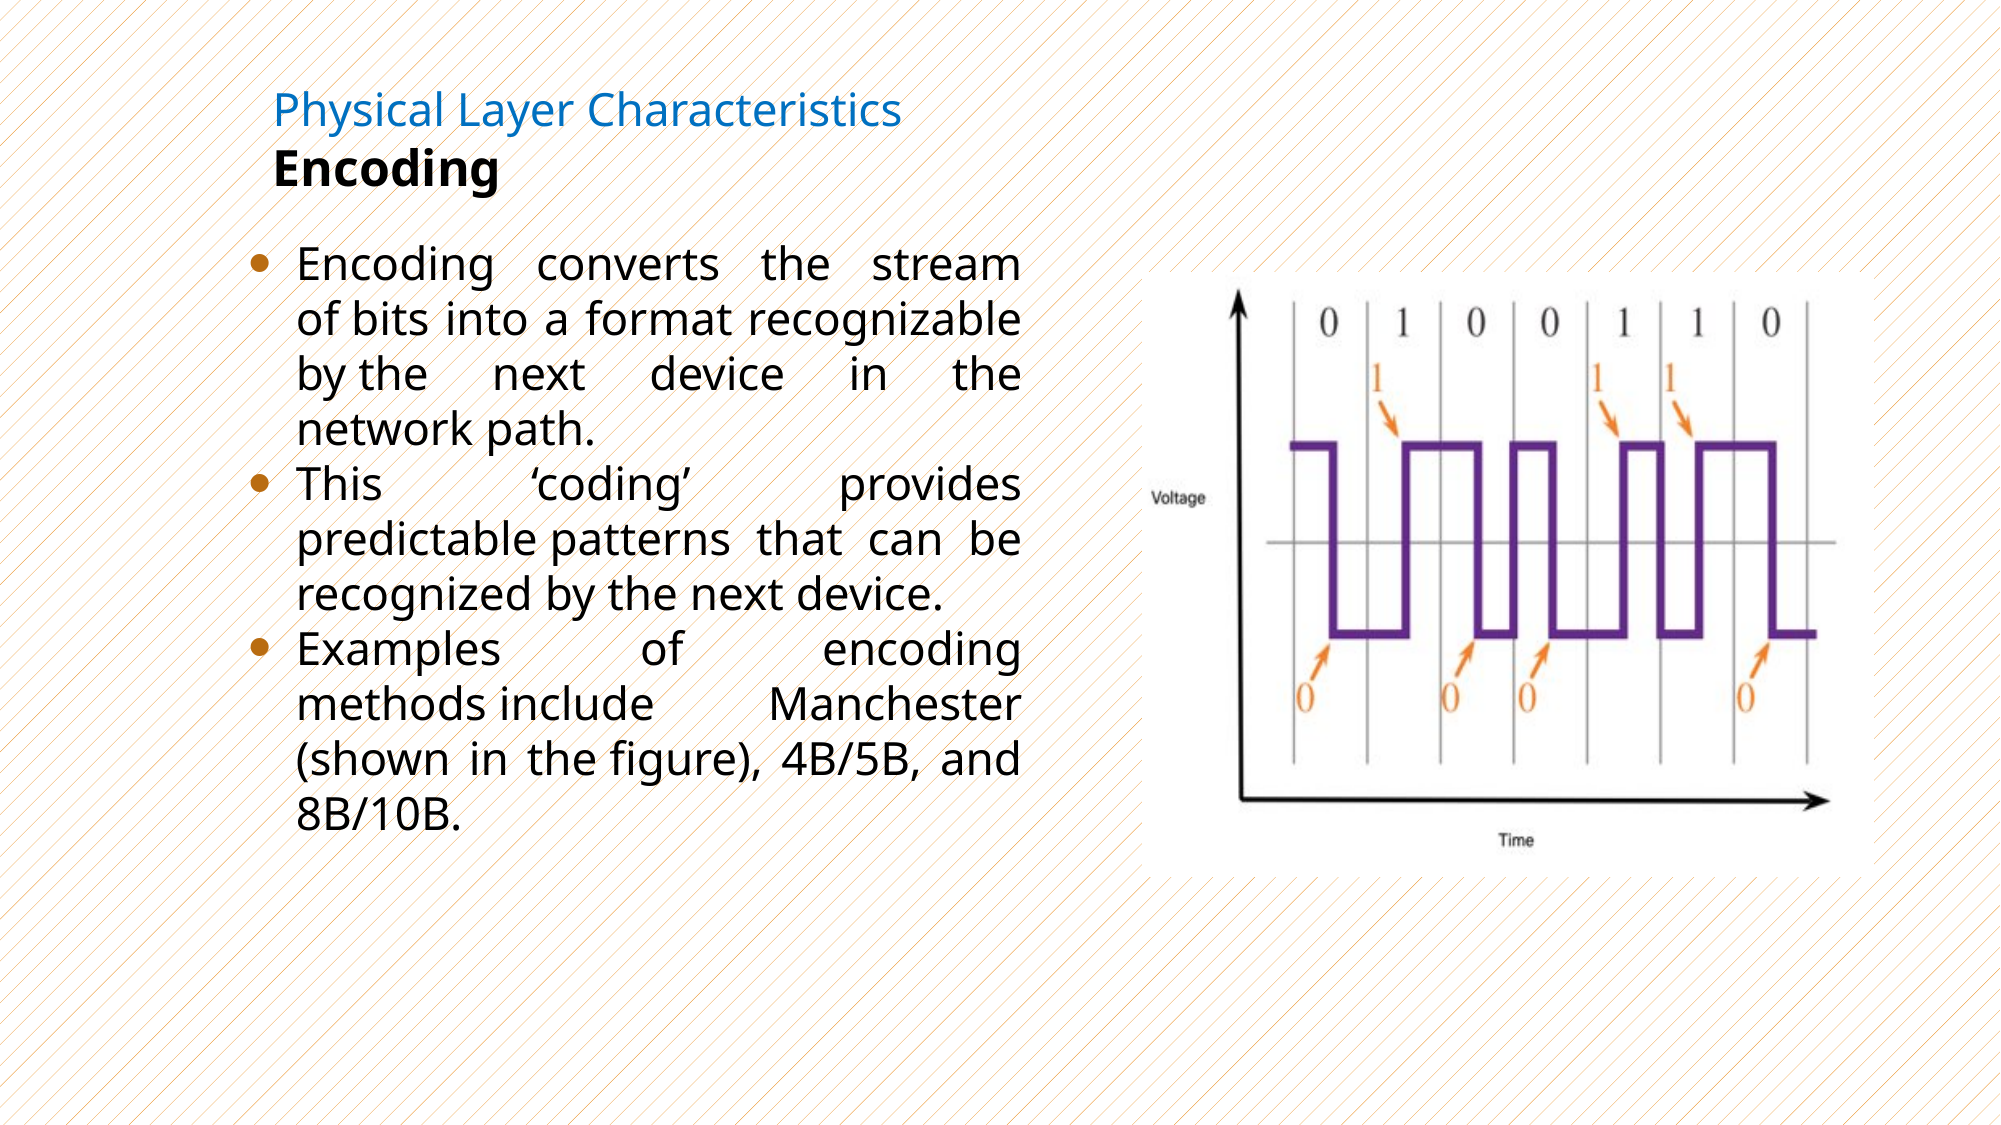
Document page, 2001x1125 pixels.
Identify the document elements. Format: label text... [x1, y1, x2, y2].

list Encoding converts the stream of bits into a format recognizable by the next device in the network path. This ‘coding’ provides predictable patterns that can be recognized by the next device. Examples of encoding methods include Manchester (shown in the figure), 4B/5B, and 8B/10B. [234, 227, 1038, 896]
picture [1142, 272, 1874, 877]
title Physical Layer Characteristics Encoding [257, 129, 1906, 308]
